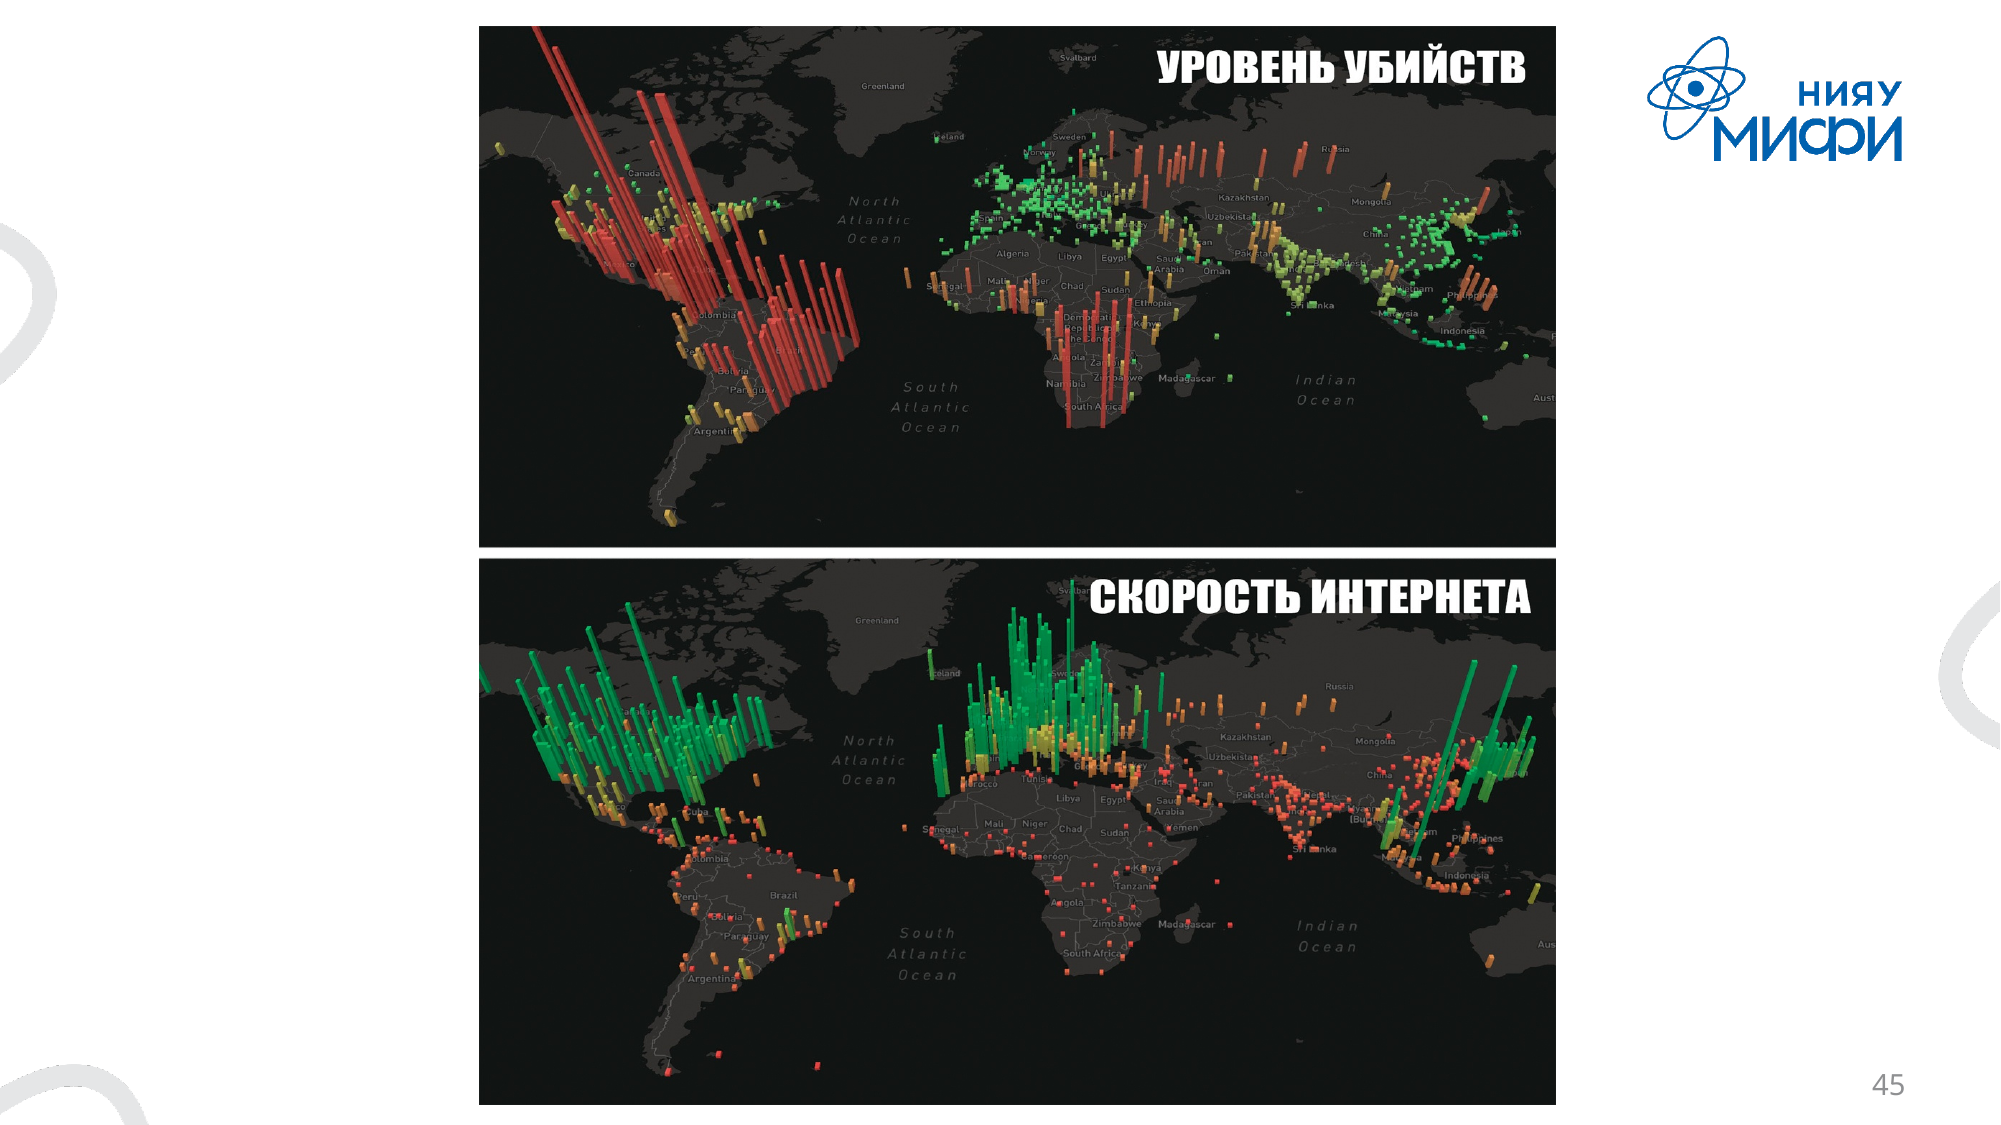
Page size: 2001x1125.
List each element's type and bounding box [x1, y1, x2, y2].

picture [1919, 554, 2001, 767]
picture [479, 26, 1556, 1105]
picture [0, 1032, 162, 1125]
picture [0, 208, 122, 456]
picture [1637, 27, 1910, 173]
